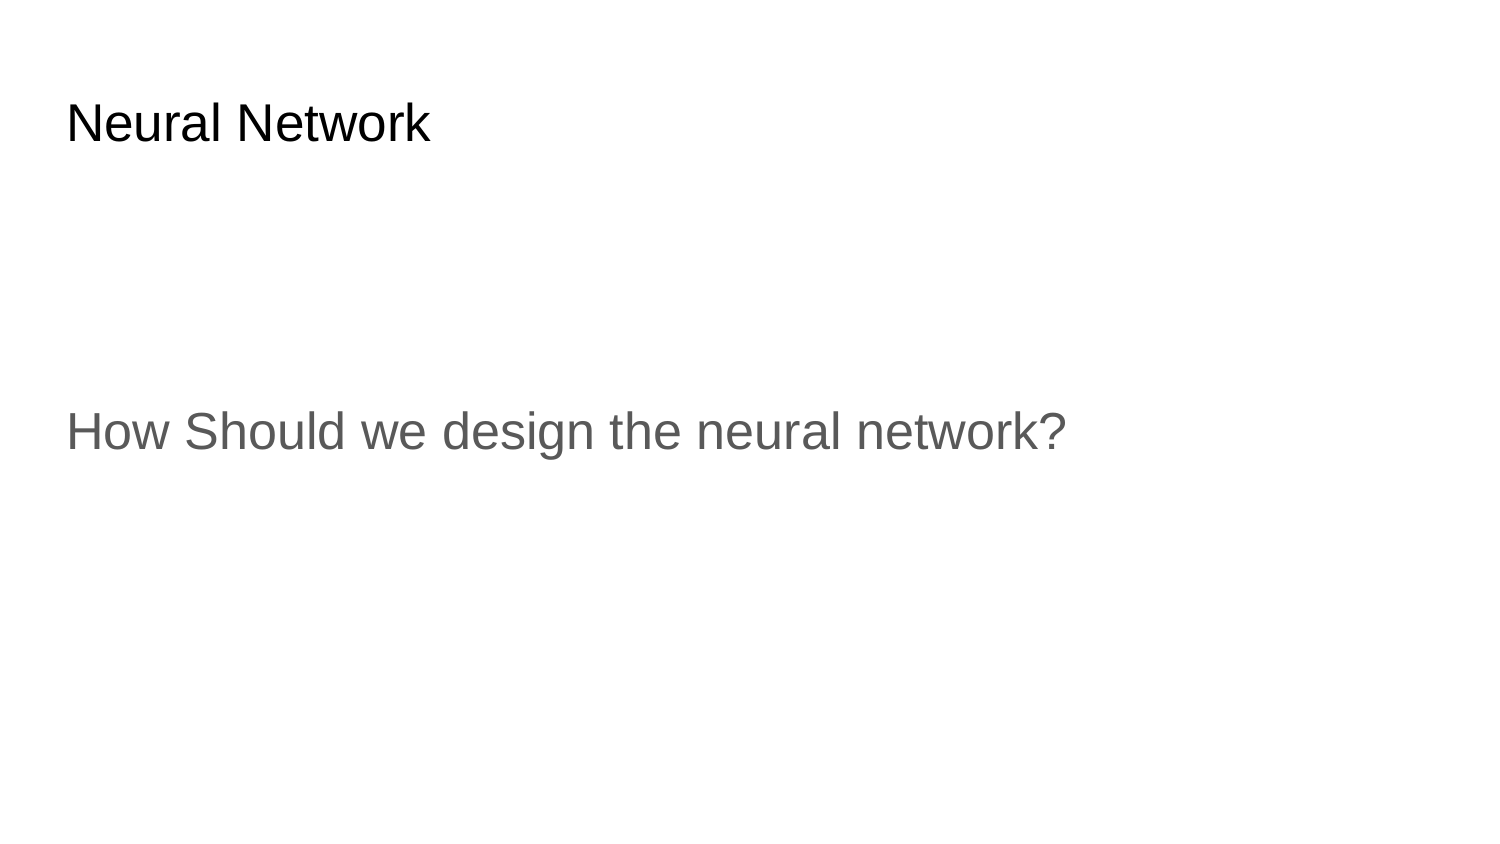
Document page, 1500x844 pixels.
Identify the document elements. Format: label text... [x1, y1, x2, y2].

title Neural Network [51, 72, 1449, 167]
list How Should we design the neural network? [51, 189, 1449, 750]
